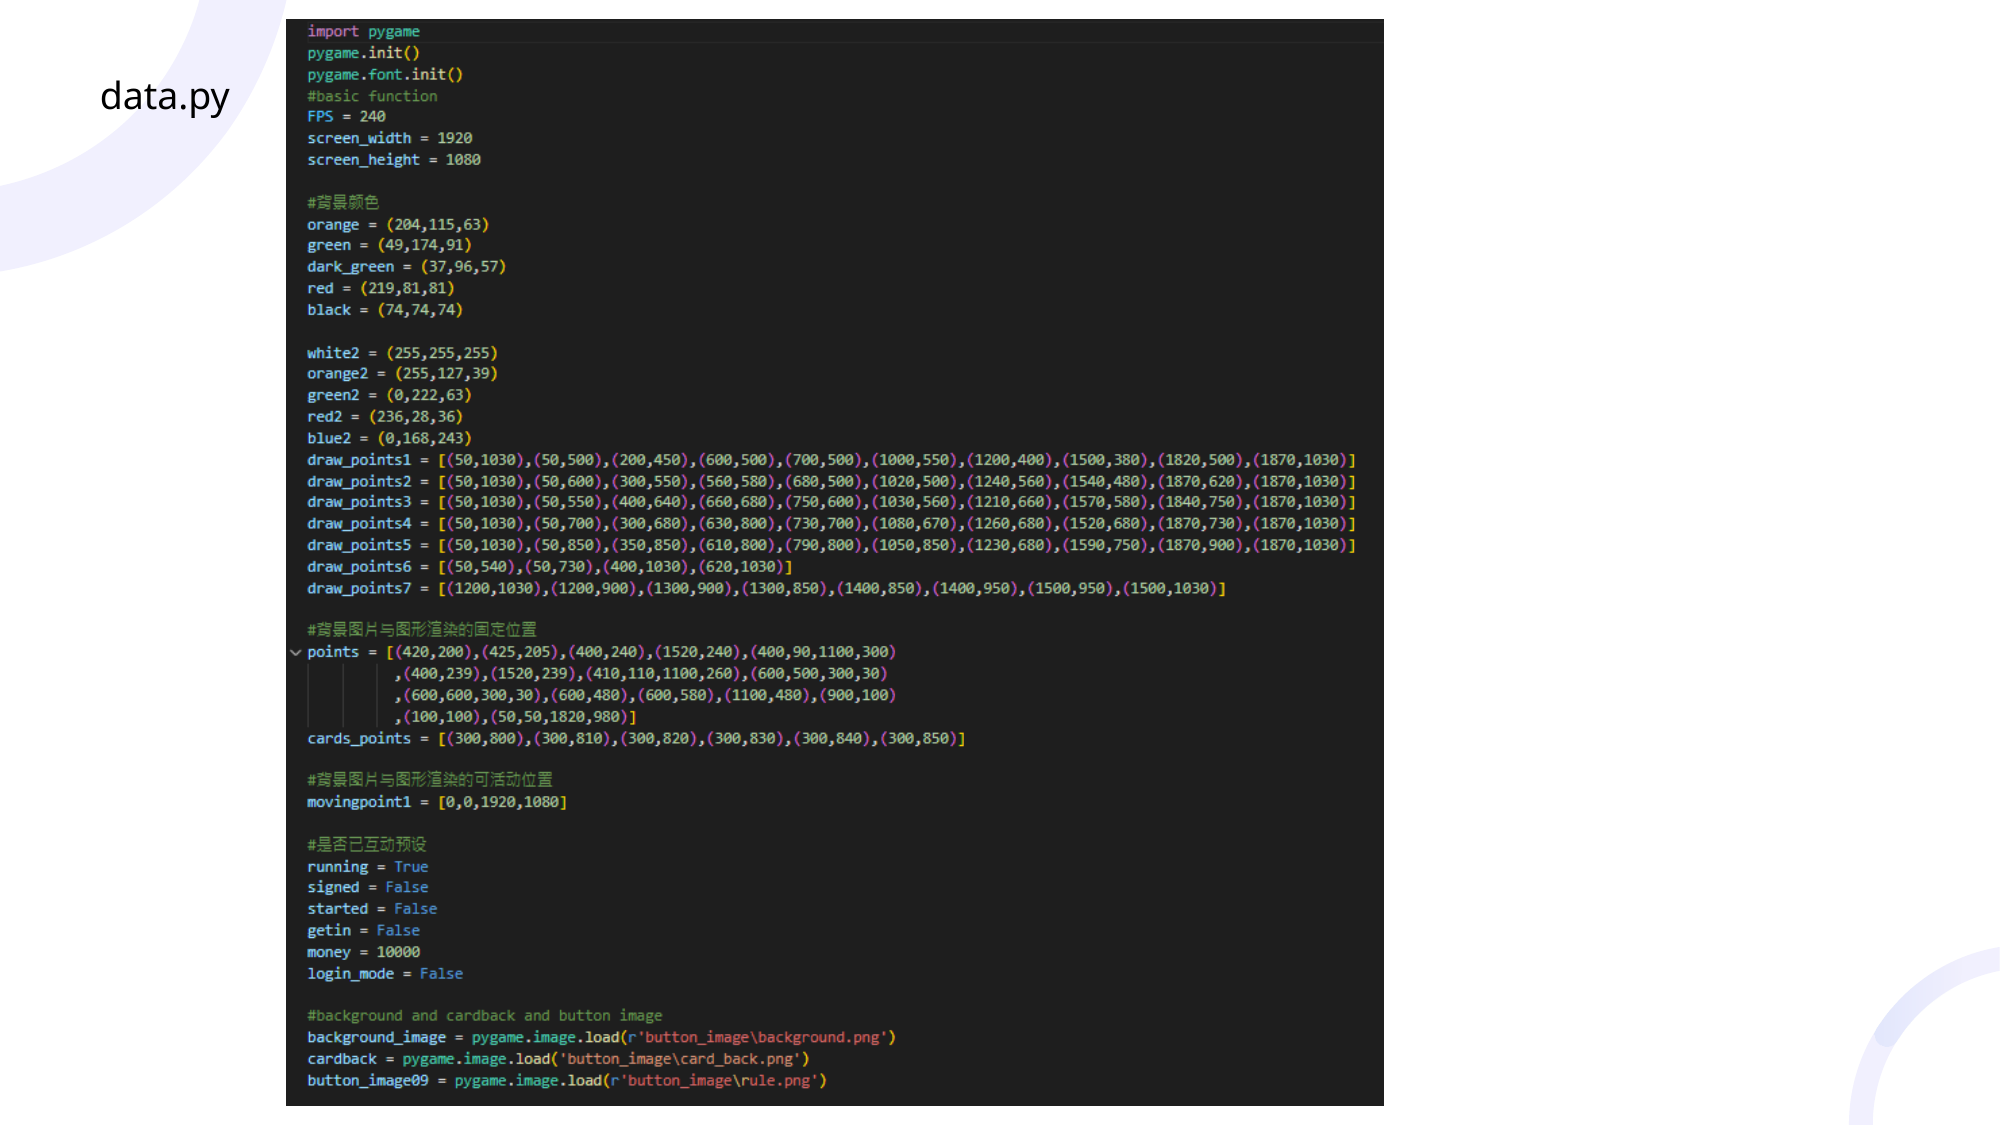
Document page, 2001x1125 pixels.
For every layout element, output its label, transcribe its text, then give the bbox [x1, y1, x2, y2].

text_box data.py [85, 64, 286, 125]
picture [286, 19, 1384, 1106]
